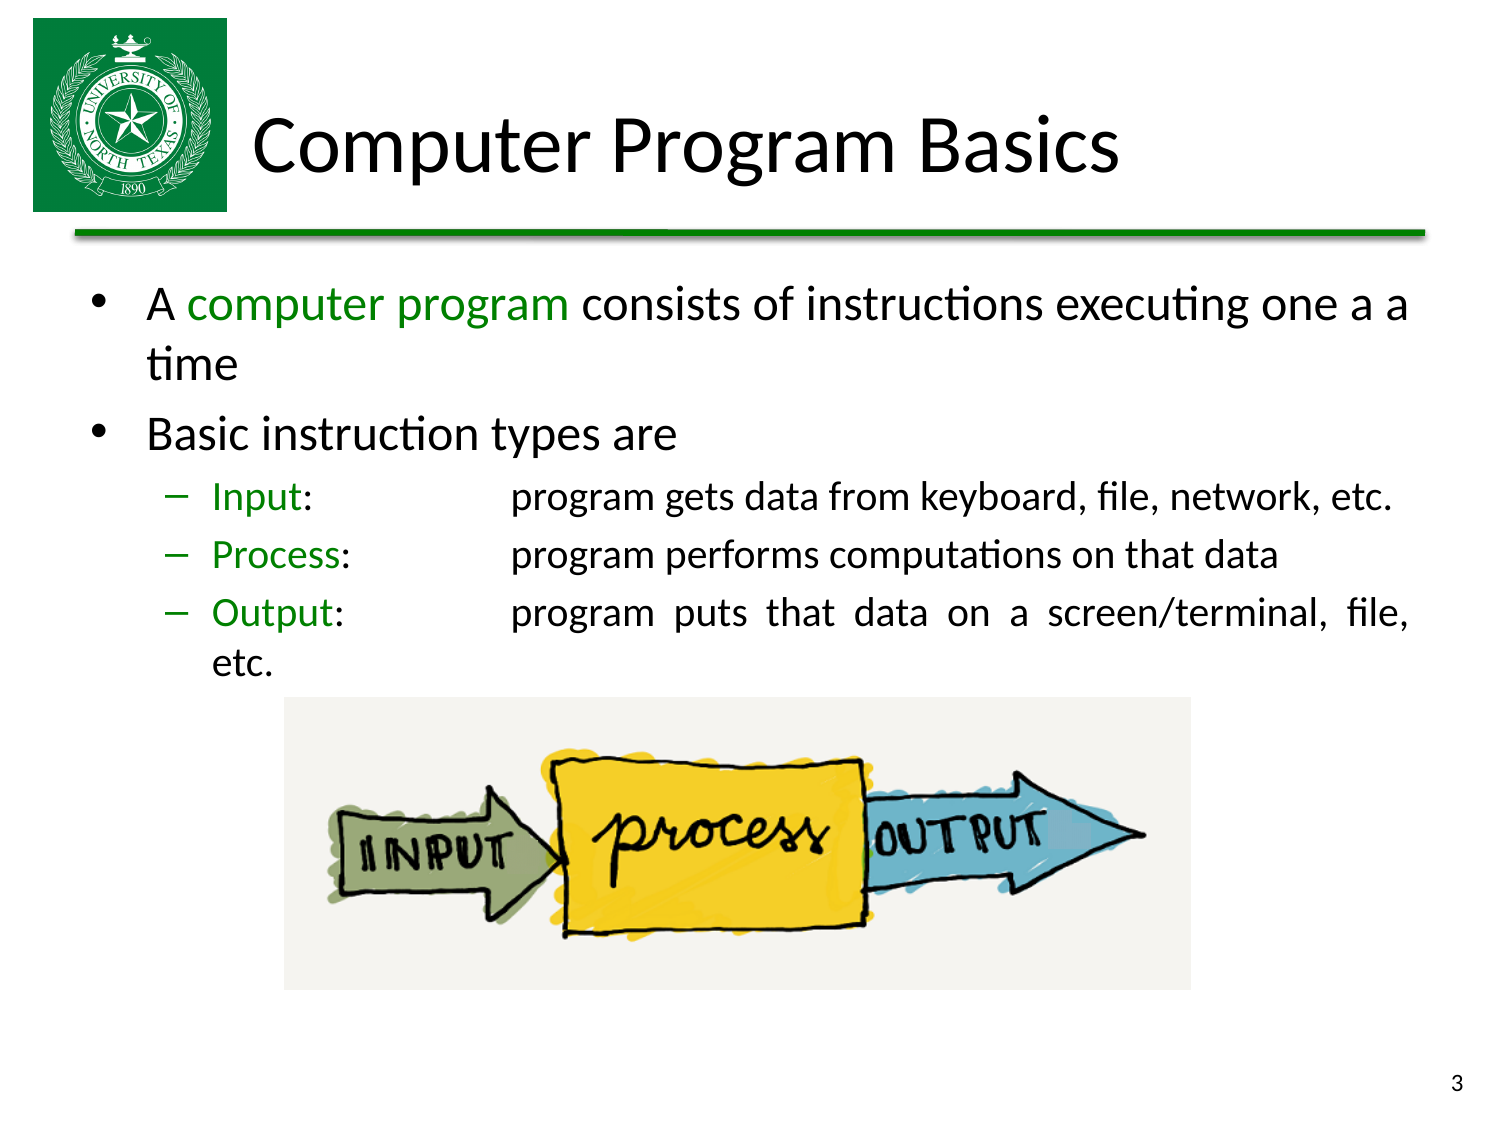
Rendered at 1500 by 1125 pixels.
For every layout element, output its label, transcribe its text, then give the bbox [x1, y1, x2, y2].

list A computer program consists of instructions executing one a a time Basic instruction types are Input: program gets data from keyboard, file, network, etc. Process: program performs computations on that data Output: program puts that data on a screen/terminal, file, etc. [75, 262, 1425, 1052]
slide_number 3 [1418, 1051, 1479, 1112]
picture [33, 17, 228, 212]
title Computer Program Basics [237, 45, 1479, 233]
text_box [284, 697, 1191, 990]
